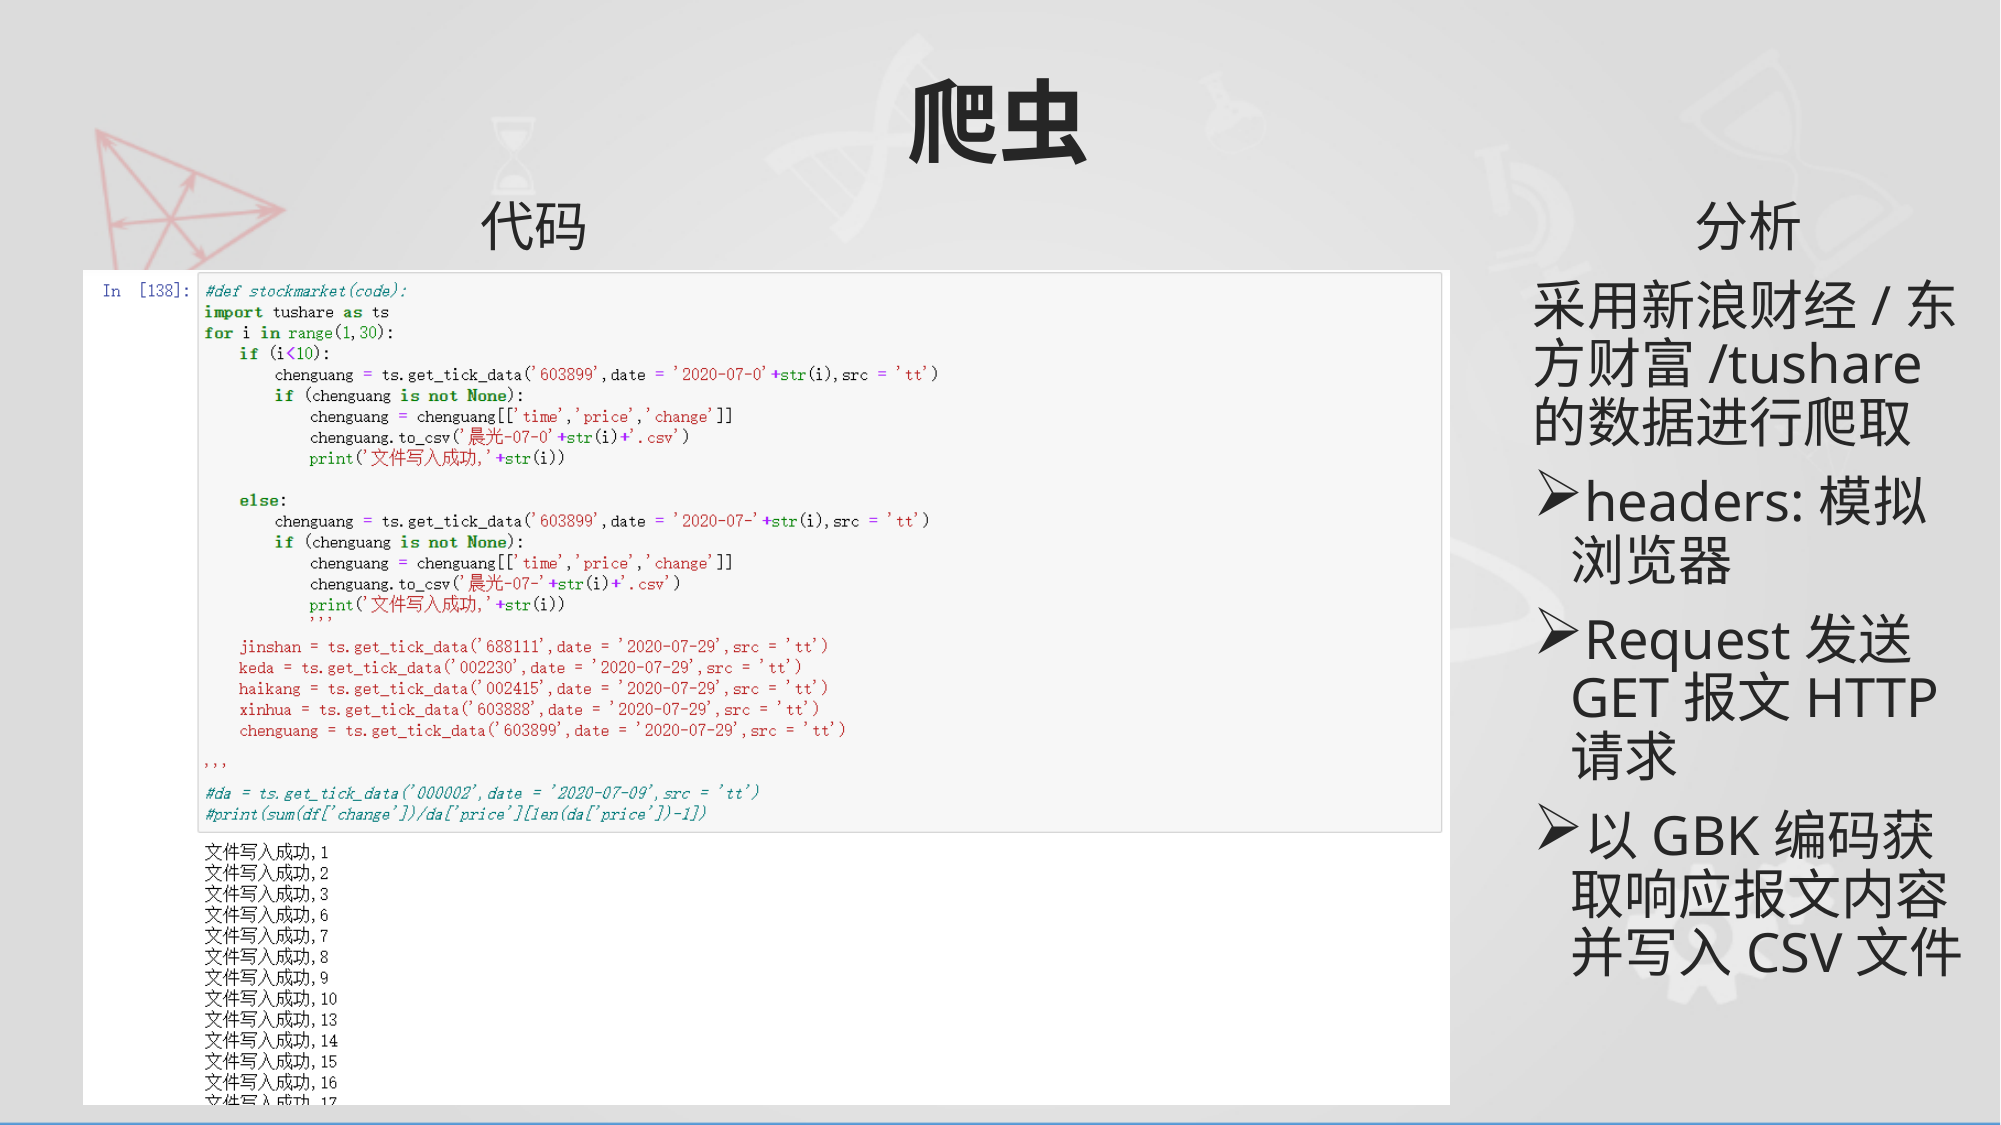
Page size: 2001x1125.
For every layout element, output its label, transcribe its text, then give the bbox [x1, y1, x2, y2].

list 分析 采用新浪财经/东方财富/tushare的数据进行爬取 headers:模拟浏览器 Request发送GET报文HTTP请求 以GBK编码获取响应报文内容并写入CSV文件 [1518, 191, 1980, 1032]
list 代码 [96, 191, 974, 270]
title 爬虫 [292, 62, 1705, 192]
picture [0, 0, 2001, 1125]
